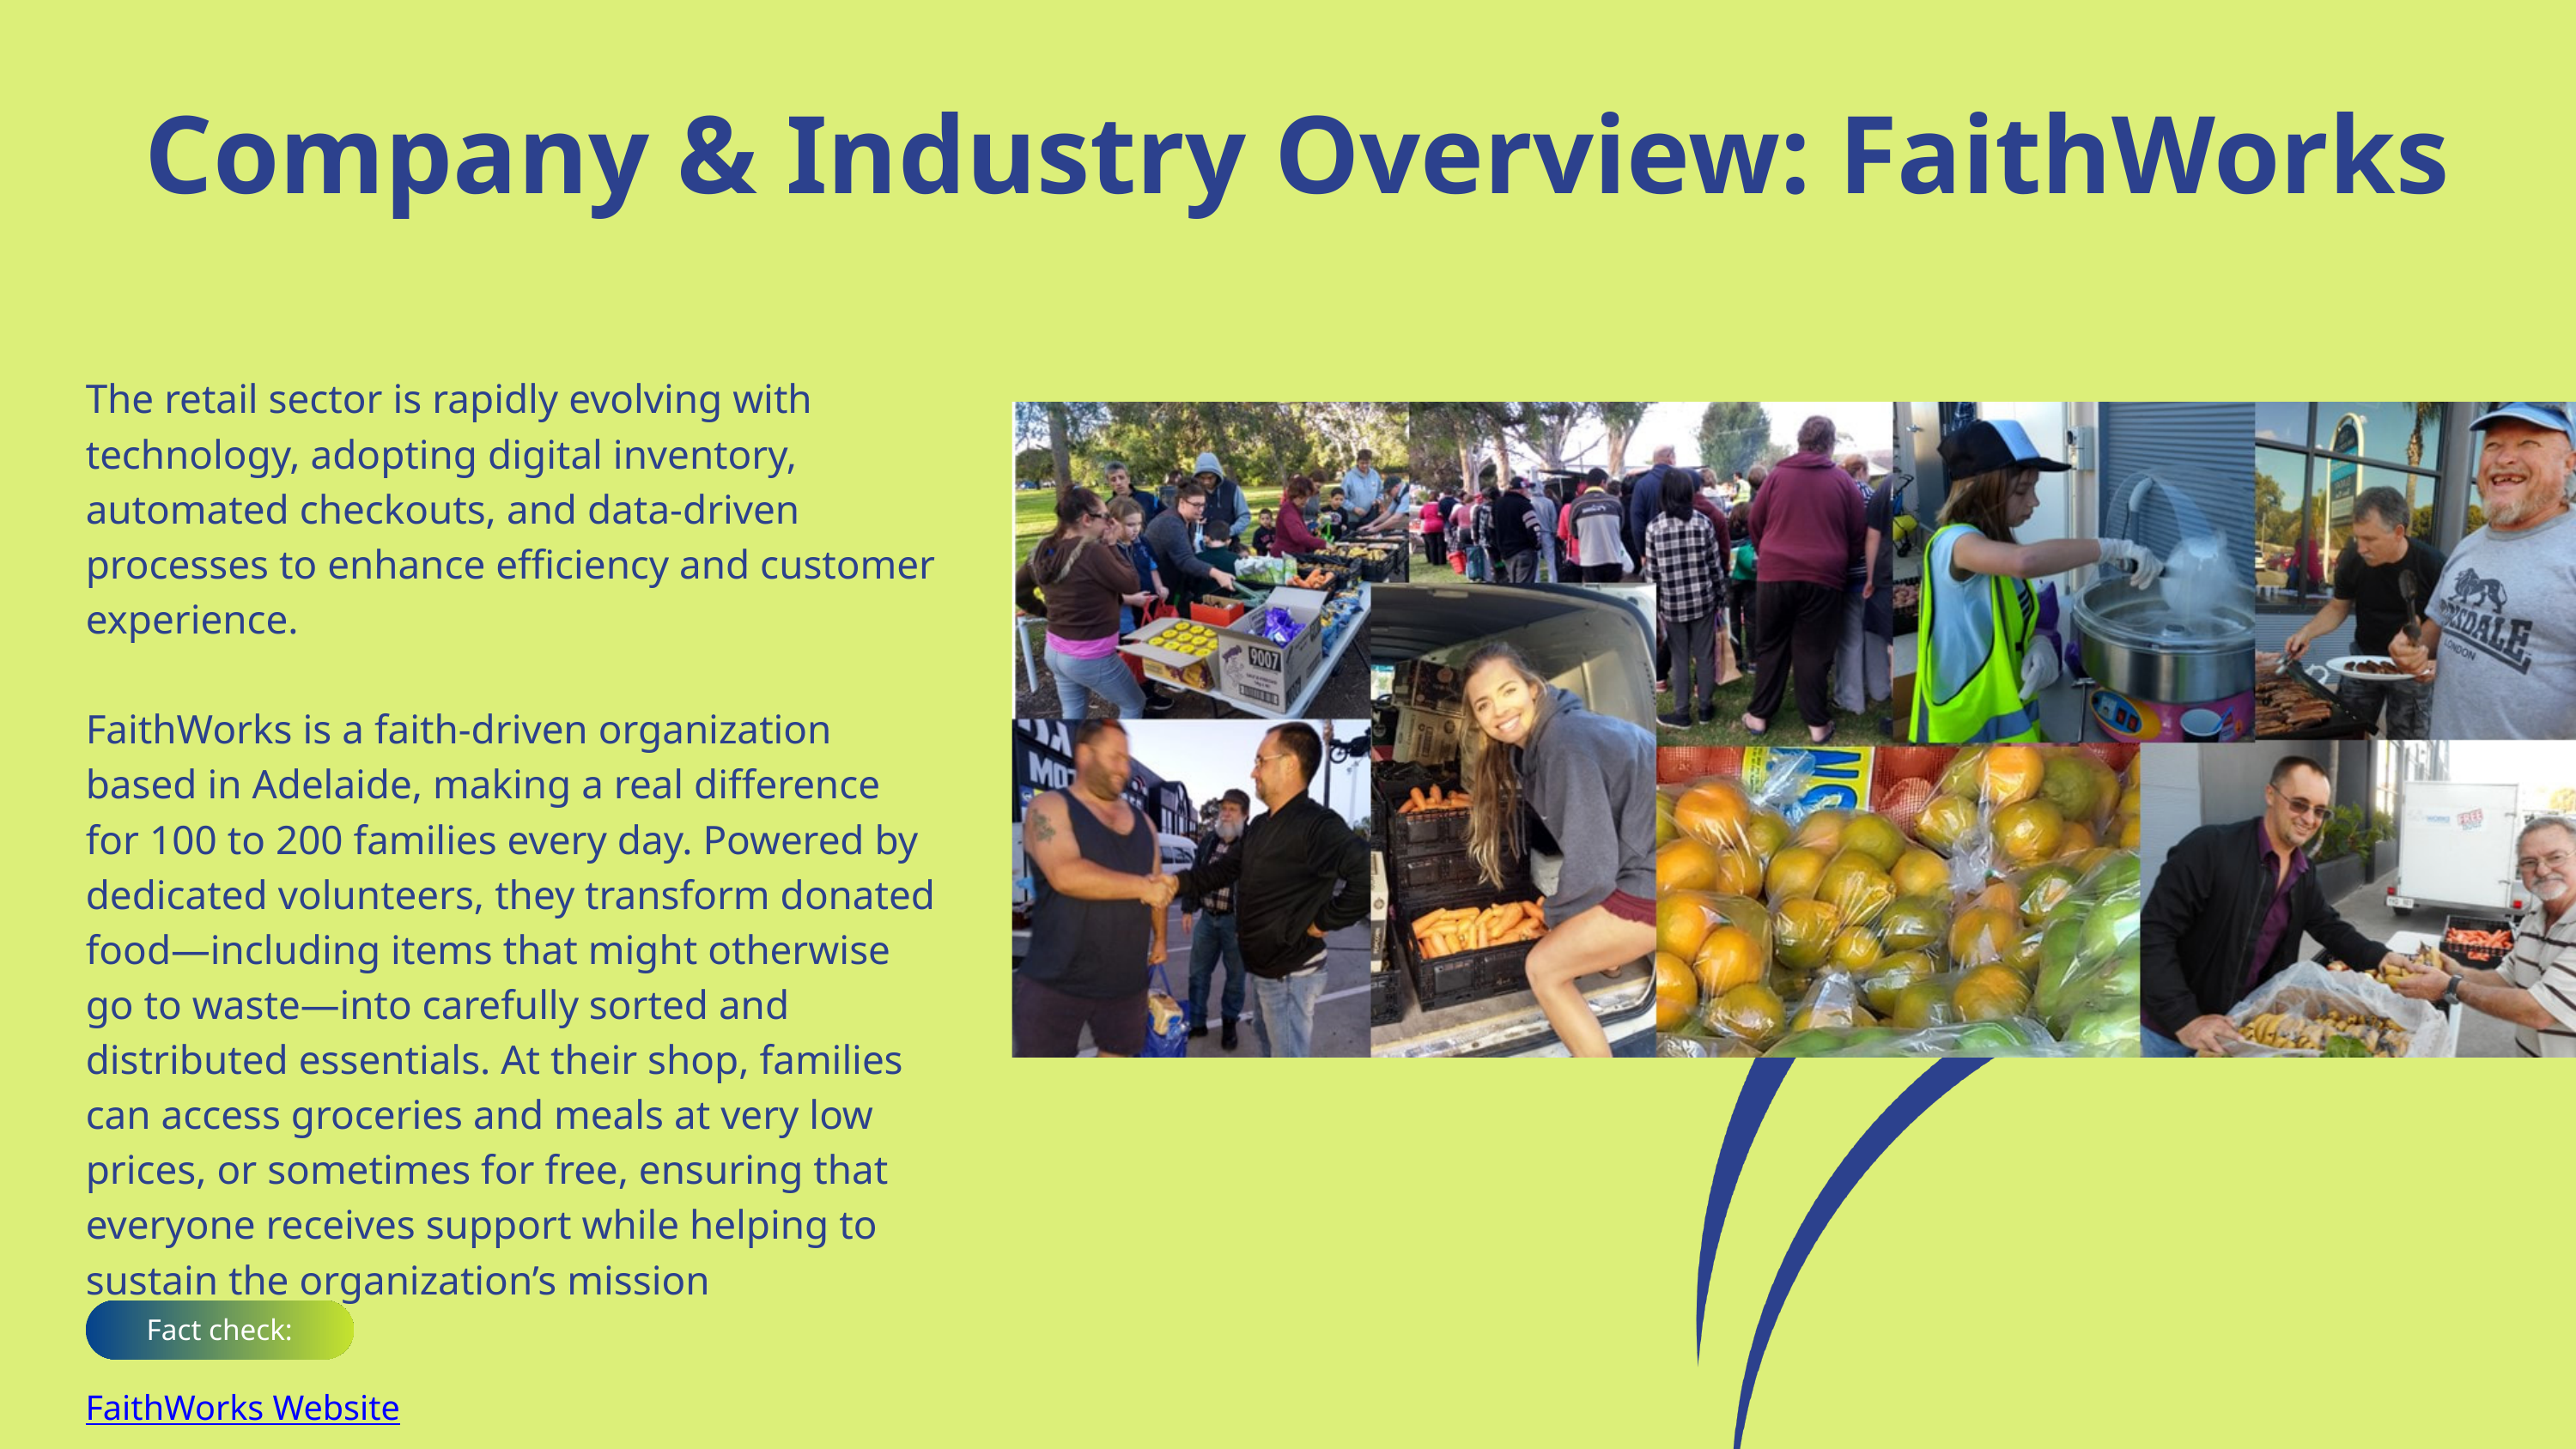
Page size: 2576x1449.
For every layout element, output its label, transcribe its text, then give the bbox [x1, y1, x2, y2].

text_box [1728, 1367, 2576, 1449]
text_box Company & Industry Overview: FaithWorks [144, 65, 2512, 215]
text_box [1012, 402, 2576, 1058]
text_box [85, 1300, 1012, 1434]
text_box [1694, 1058, 2576, 1367]
text_box The retail sector is rapidly evolving with technology, adopting digital inventory, automated checkouts, and data-driven processes to enhance efficiency and customer experience. FaithWorks is a faith-driven organization based in Adelaide, making a real difference for 100 to 200 families every day. Powered by dedicated volunteers, they transform donated food—including items that might otherwise go to waste—into carefully sorted and distributed essentials. At their shop, families can access groceries and meals at very low prices, or sometimes for free, ensuring that everyone receives support while helping to sustain the organization’s mission [85, 366, 945, 1300]
